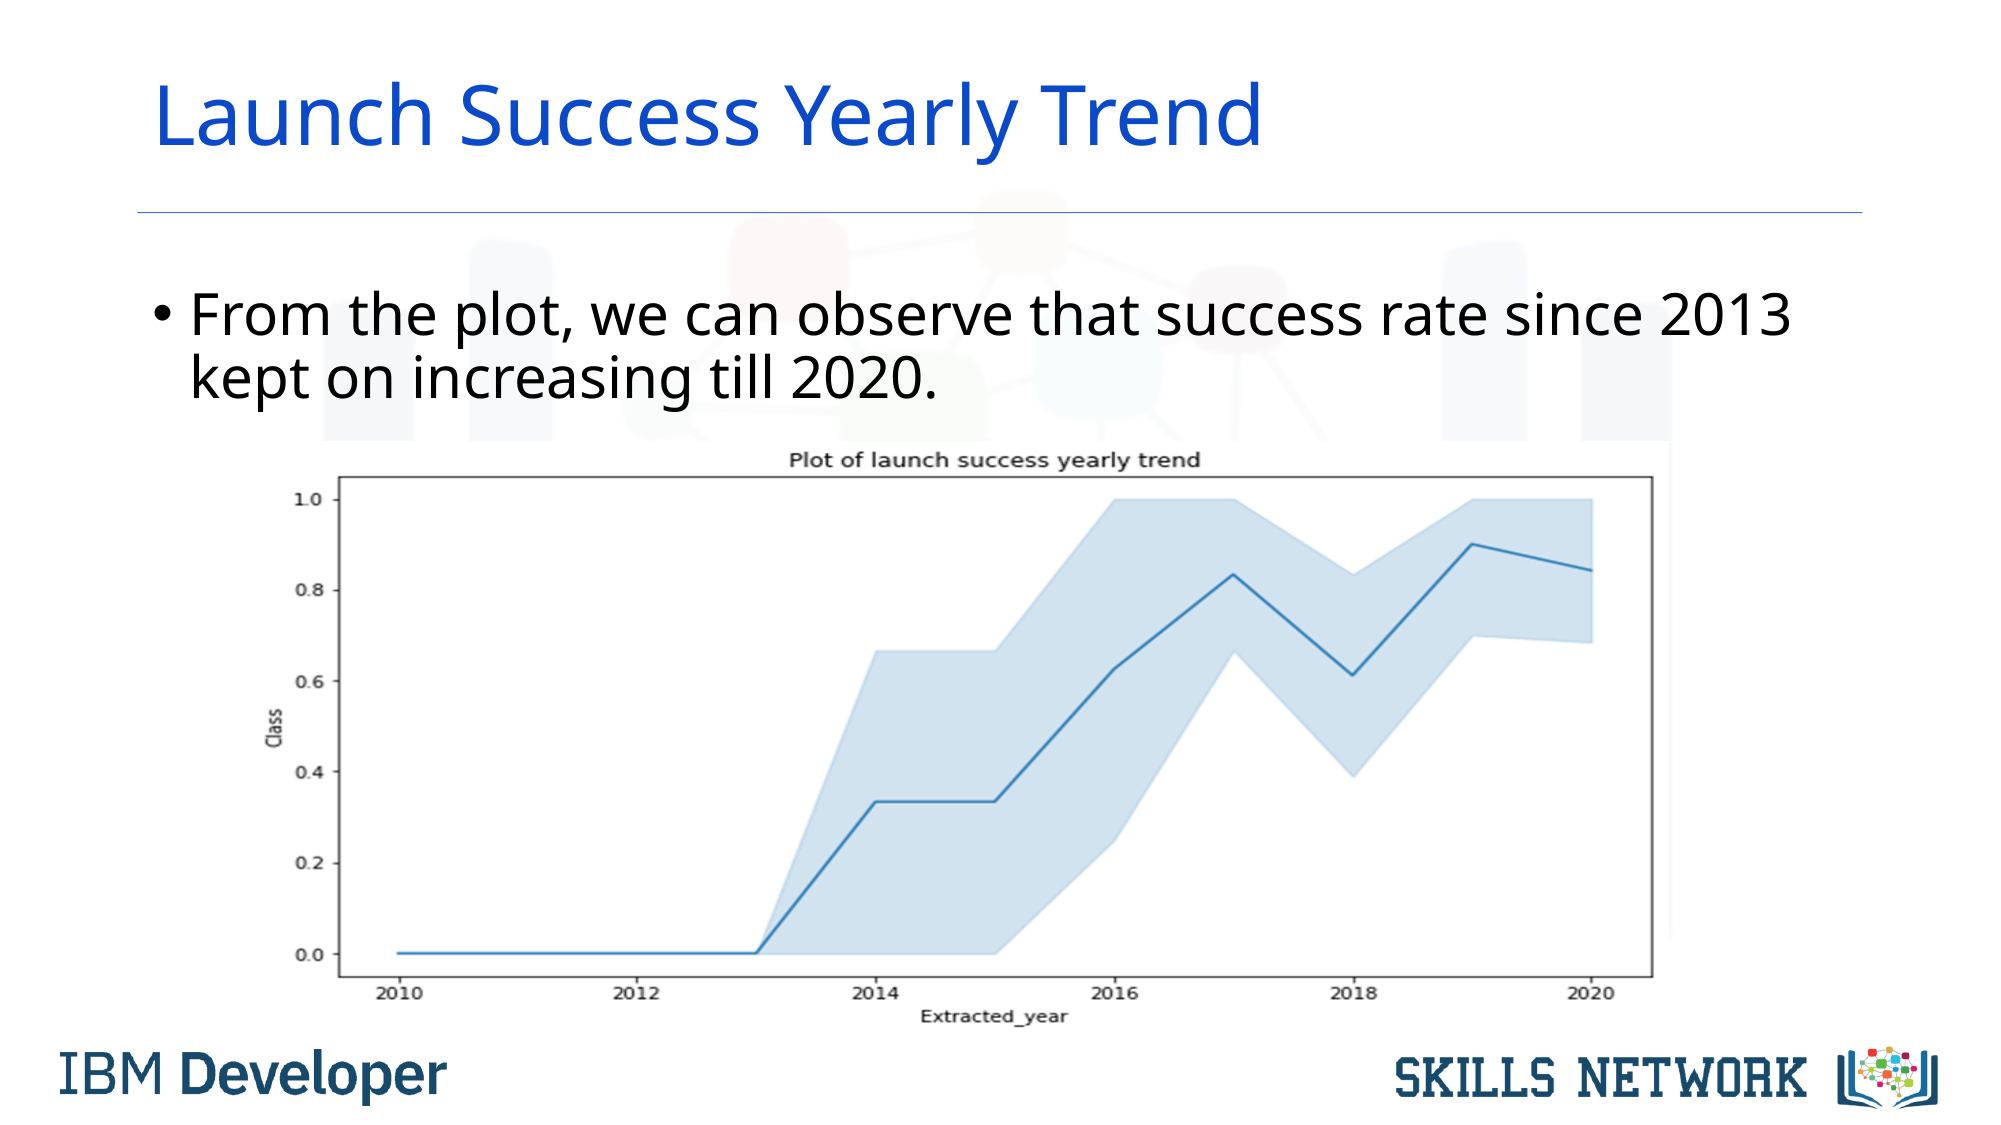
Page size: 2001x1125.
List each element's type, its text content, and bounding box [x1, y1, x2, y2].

title Launch Success Yearly Trend [137, 59, 1863, 277]
picture [55, 1045, 459, 1108]
picture [1390, 1045, 1945, 1111]
picture [258, 441, 1669, 1033]
list From the plot, we can observe that success rate since 2013 kept on increasing till 2020. [137, 277, 1863, 992]
